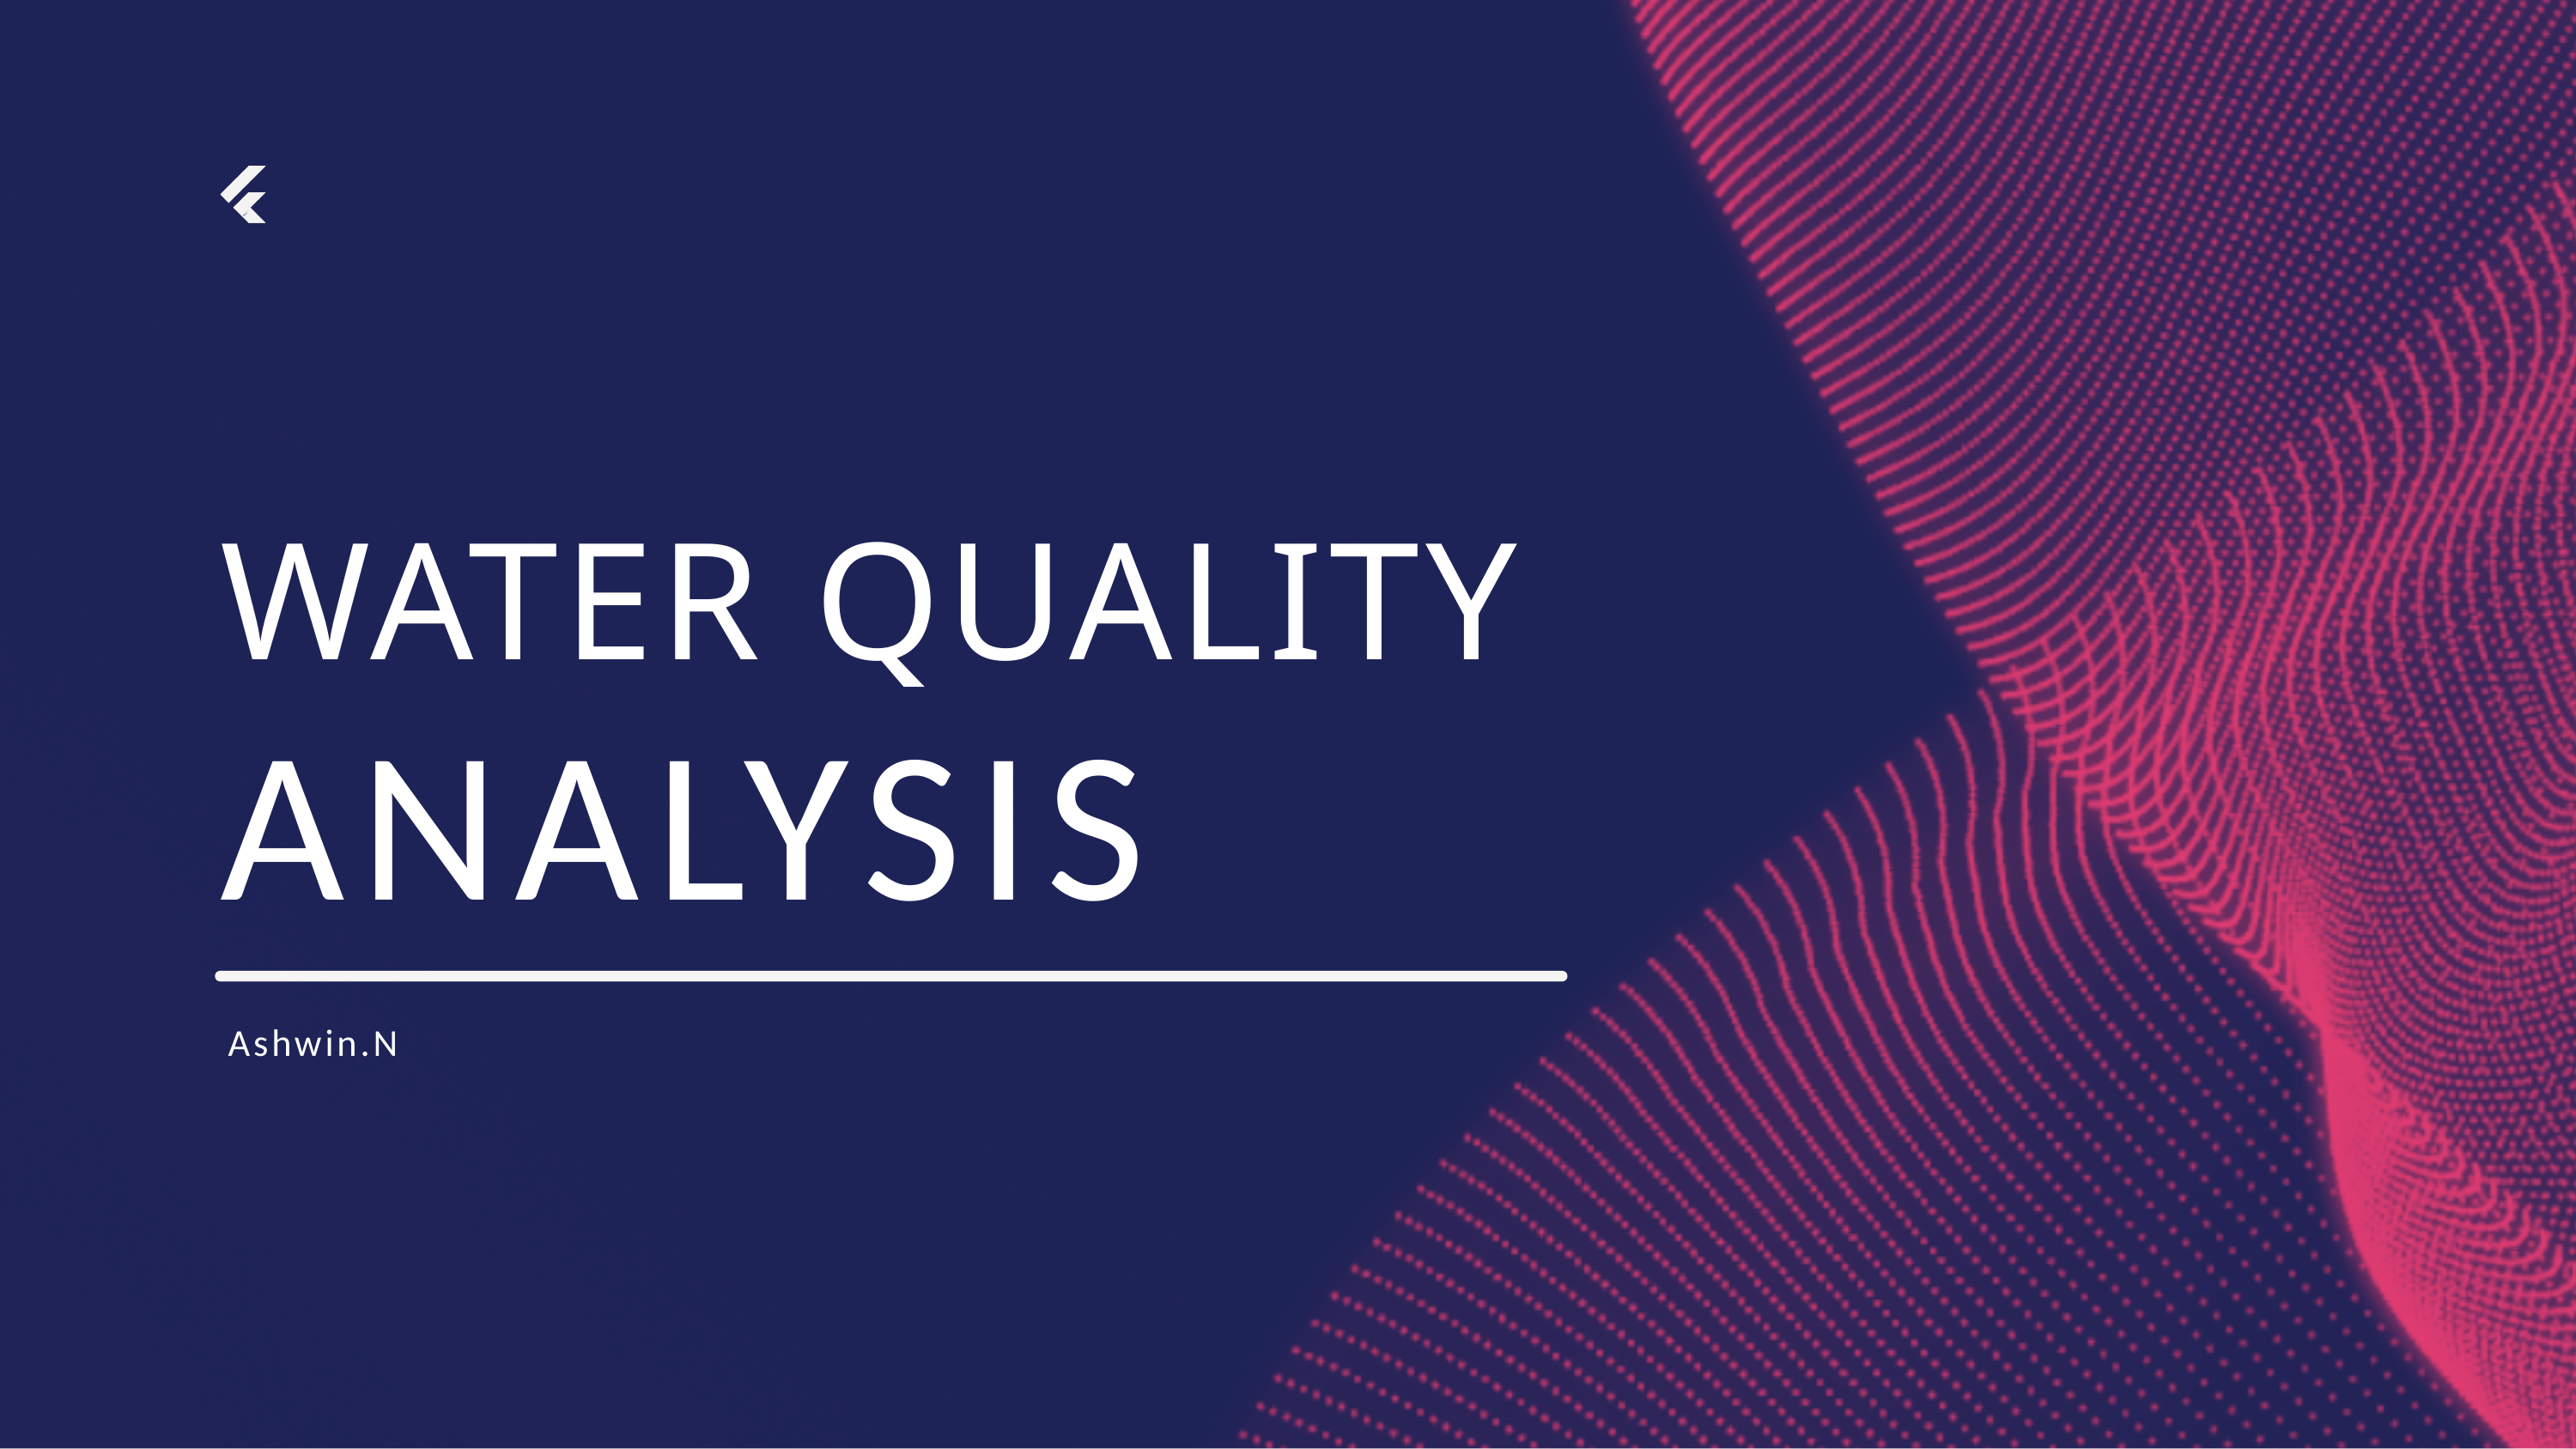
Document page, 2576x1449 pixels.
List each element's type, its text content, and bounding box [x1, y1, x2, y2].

text_box [0, 0, 2576, 1449]
text_box [220, 166, 266, 223]
text_box WATER QUALITY [220, 513, 2042, 692]
text_box Ashwin.N [228, 1022, 951, 1064]
text_box ANALYSIS [220, 706, 1682, 943]
